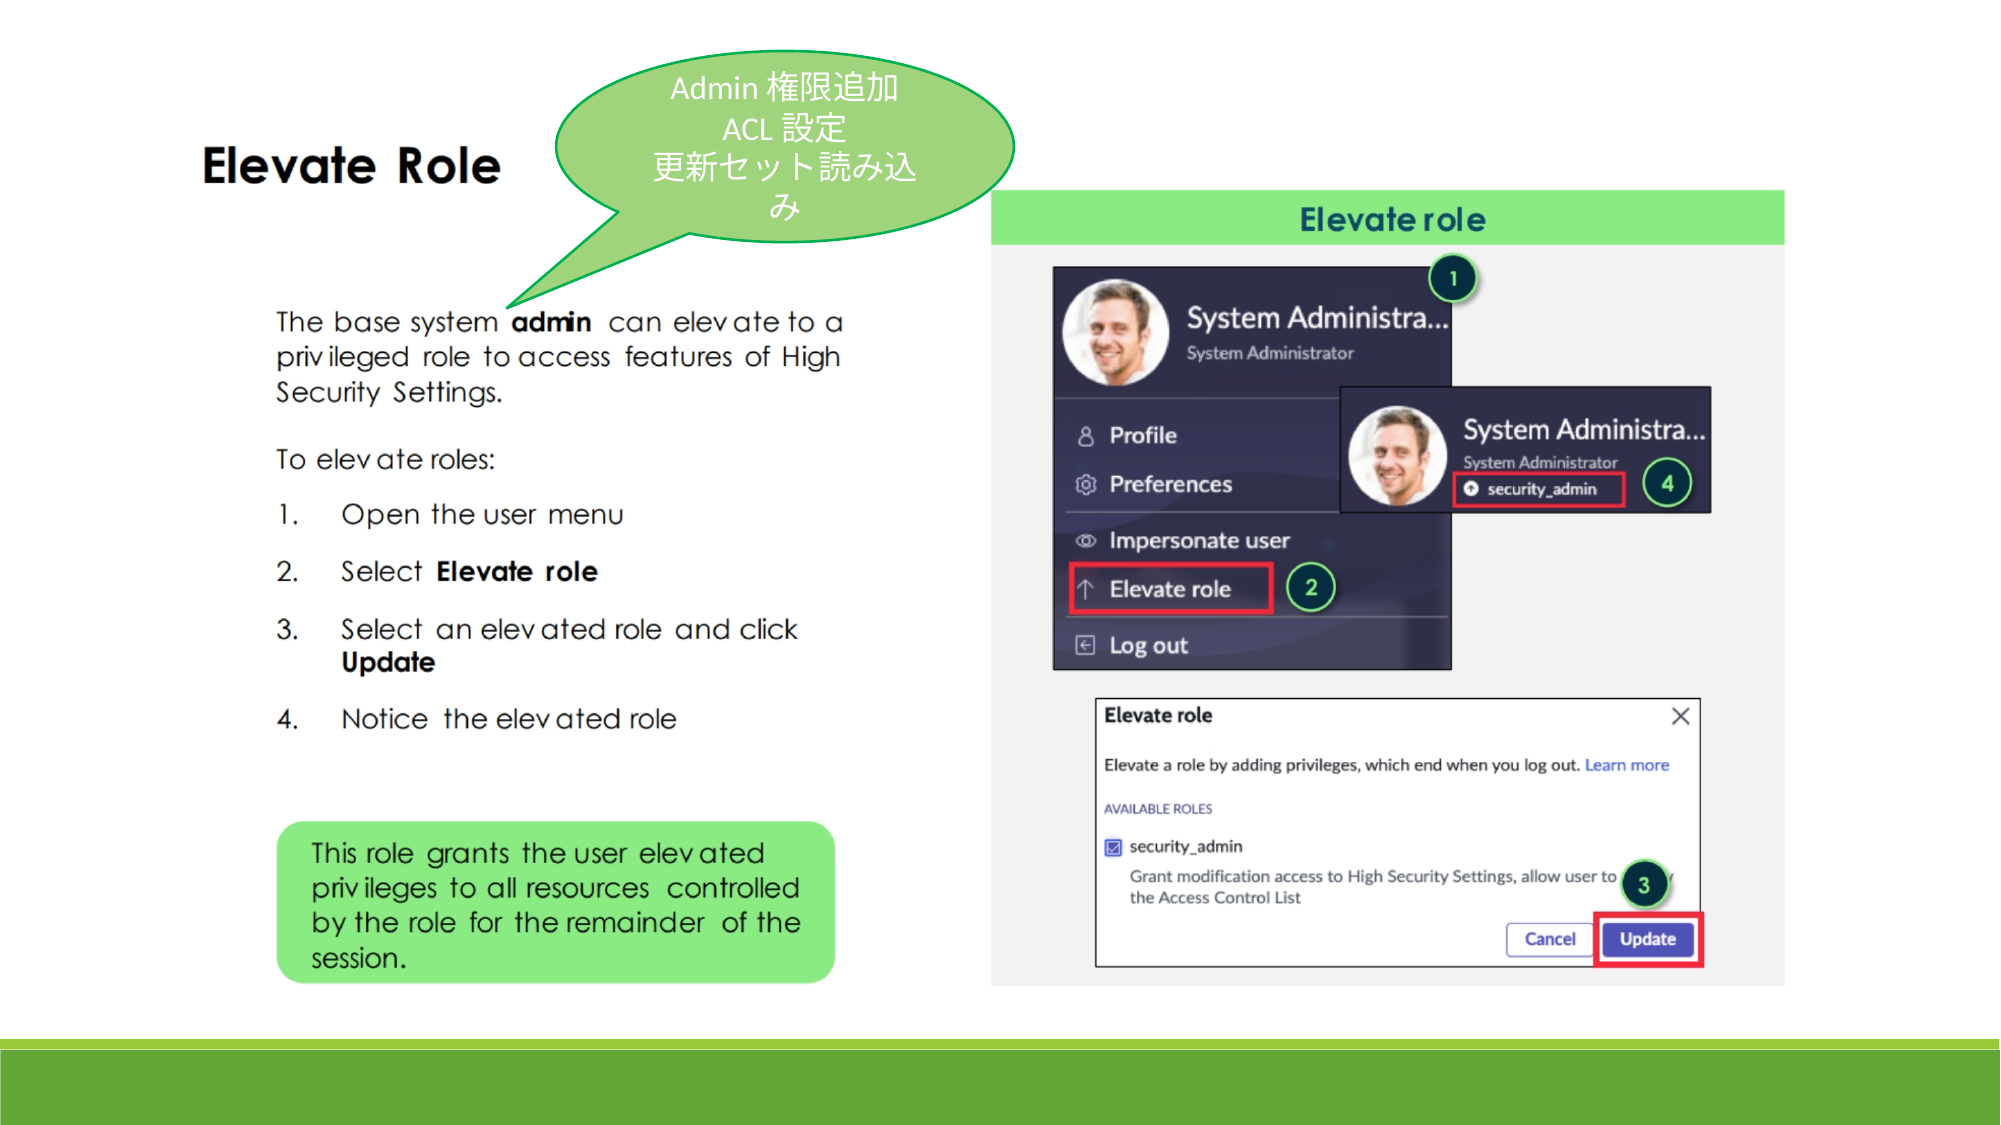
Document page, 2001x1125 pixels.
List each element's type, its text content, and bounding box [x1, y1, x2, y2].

picture [173, 116, 1827, 1009]
text_box Admin権限追加 ACL設定 更新セット読み込み [568, 49, 1002, 114]
